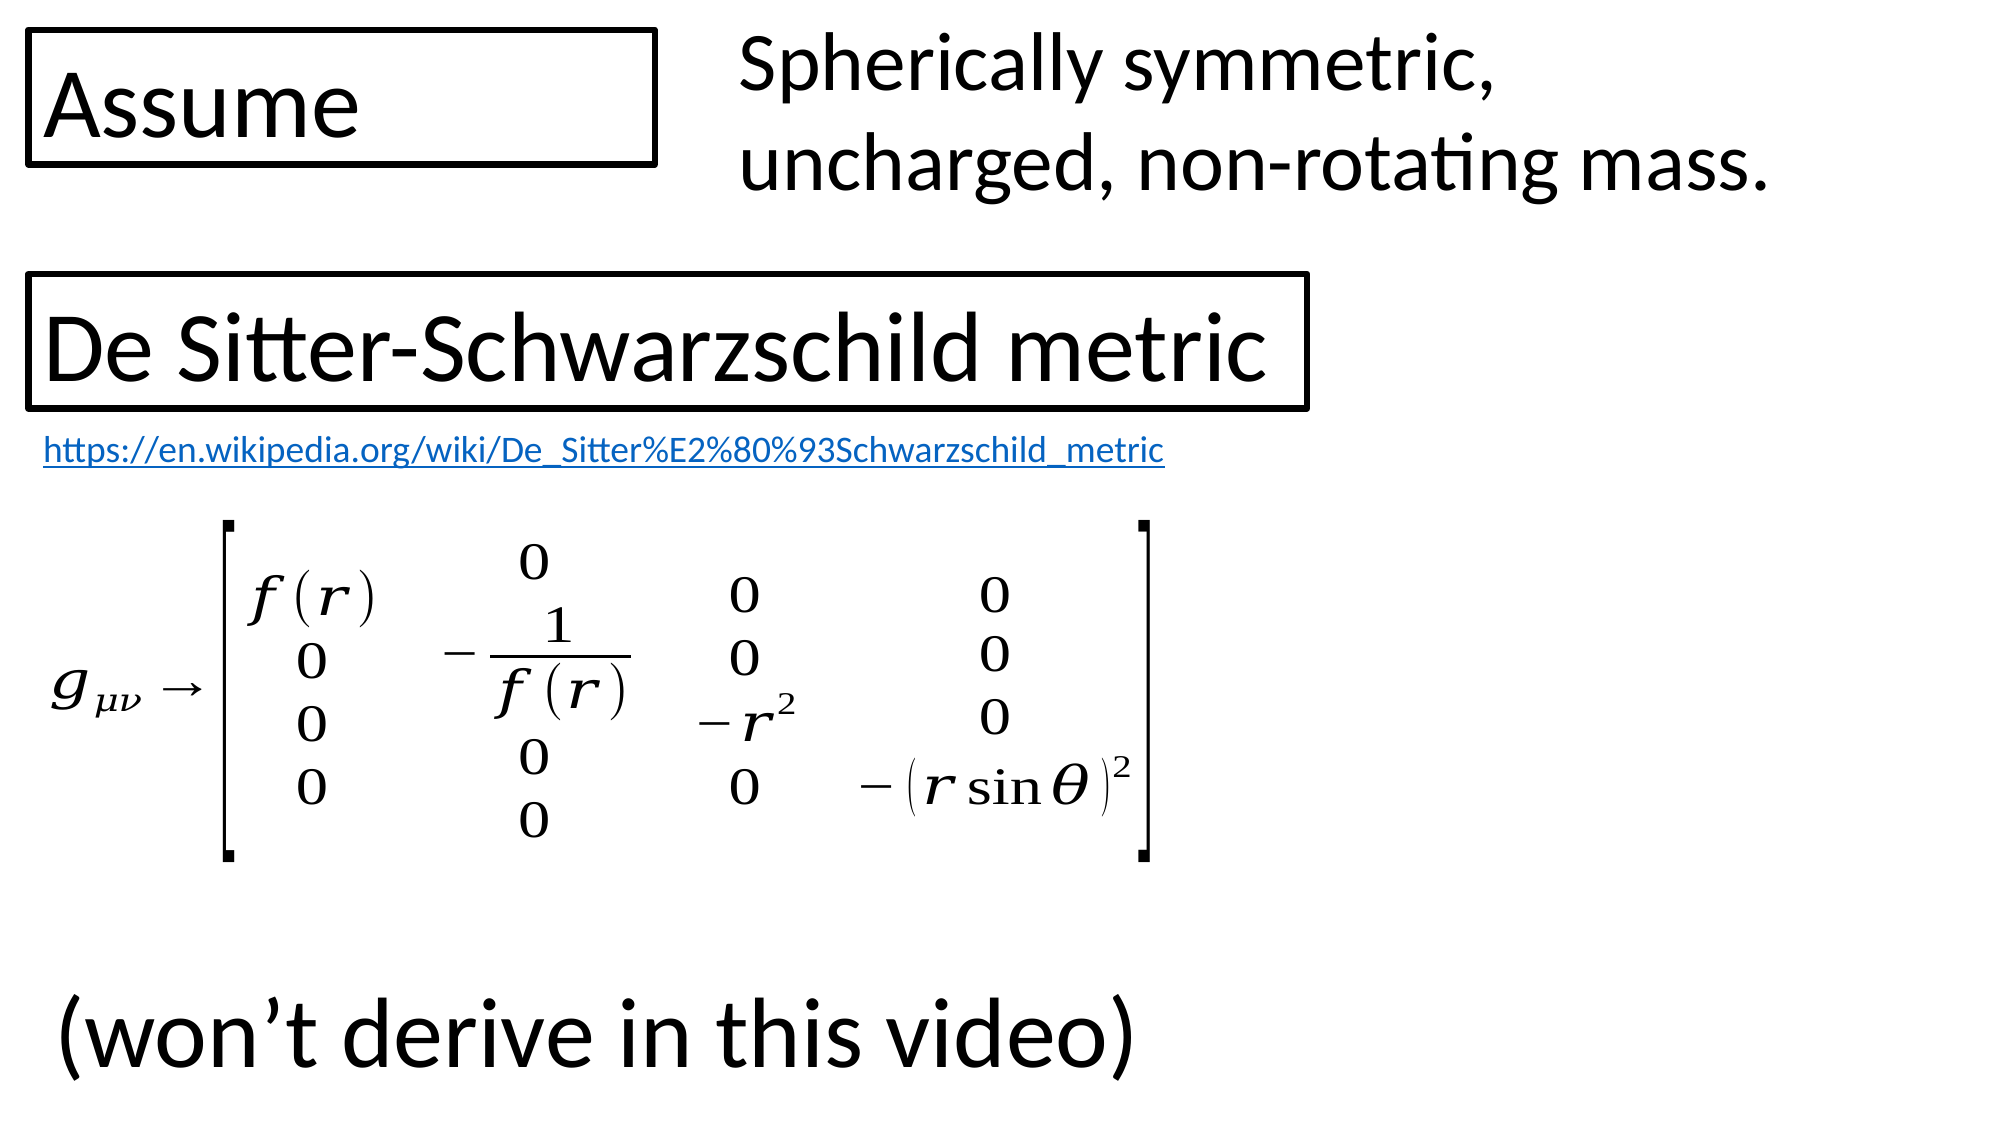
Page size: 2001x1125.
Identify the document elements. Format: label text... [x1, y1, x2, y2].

text_box (won’t derive in this video) [39, 959, 1222, 1095]
text_box De Sitter-Schwarzschild metric [28, 273, 1308, 409]
text_box https://en.wikipedia.org/wiki/De_Sitter%E2%80%93Schwarzschild_metric [28, 418, 1308, 478]
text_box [49, 516, 1969, 864]
text_box Spherically symmetric, uncharged, non-rotating mass. [724, 0, 1874, 215]
